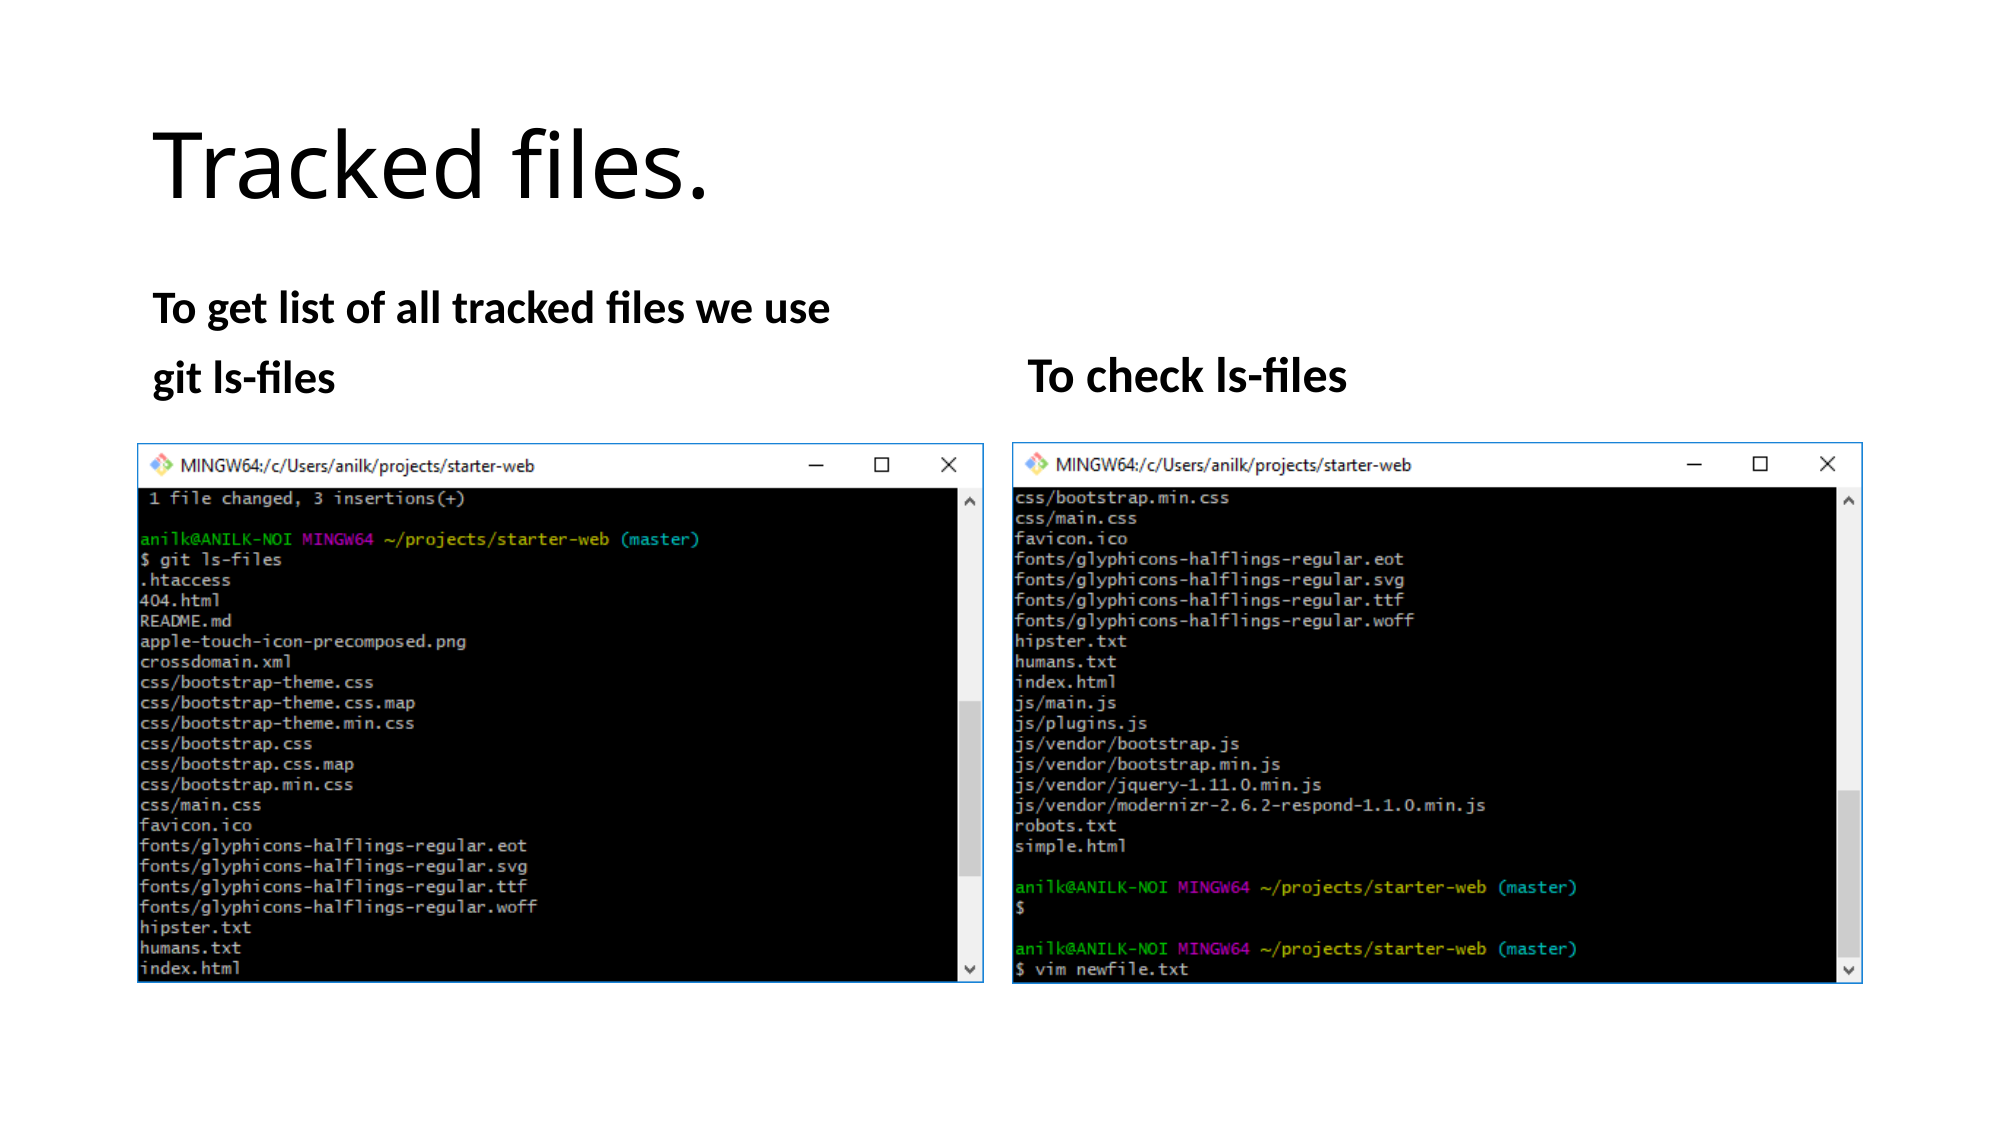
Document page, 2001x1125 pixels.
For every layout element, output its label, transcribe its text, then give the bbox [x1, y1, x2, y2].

list To check ls-files [1012, 275, 1863, 411]
list To get list of all tracked files we use git ls-files [137, 275, 984, 411]
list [1012, 442, 1863, 984]
title Tracked files. [137, 59, 1863, 278]
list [137, 443, 984, 983]
